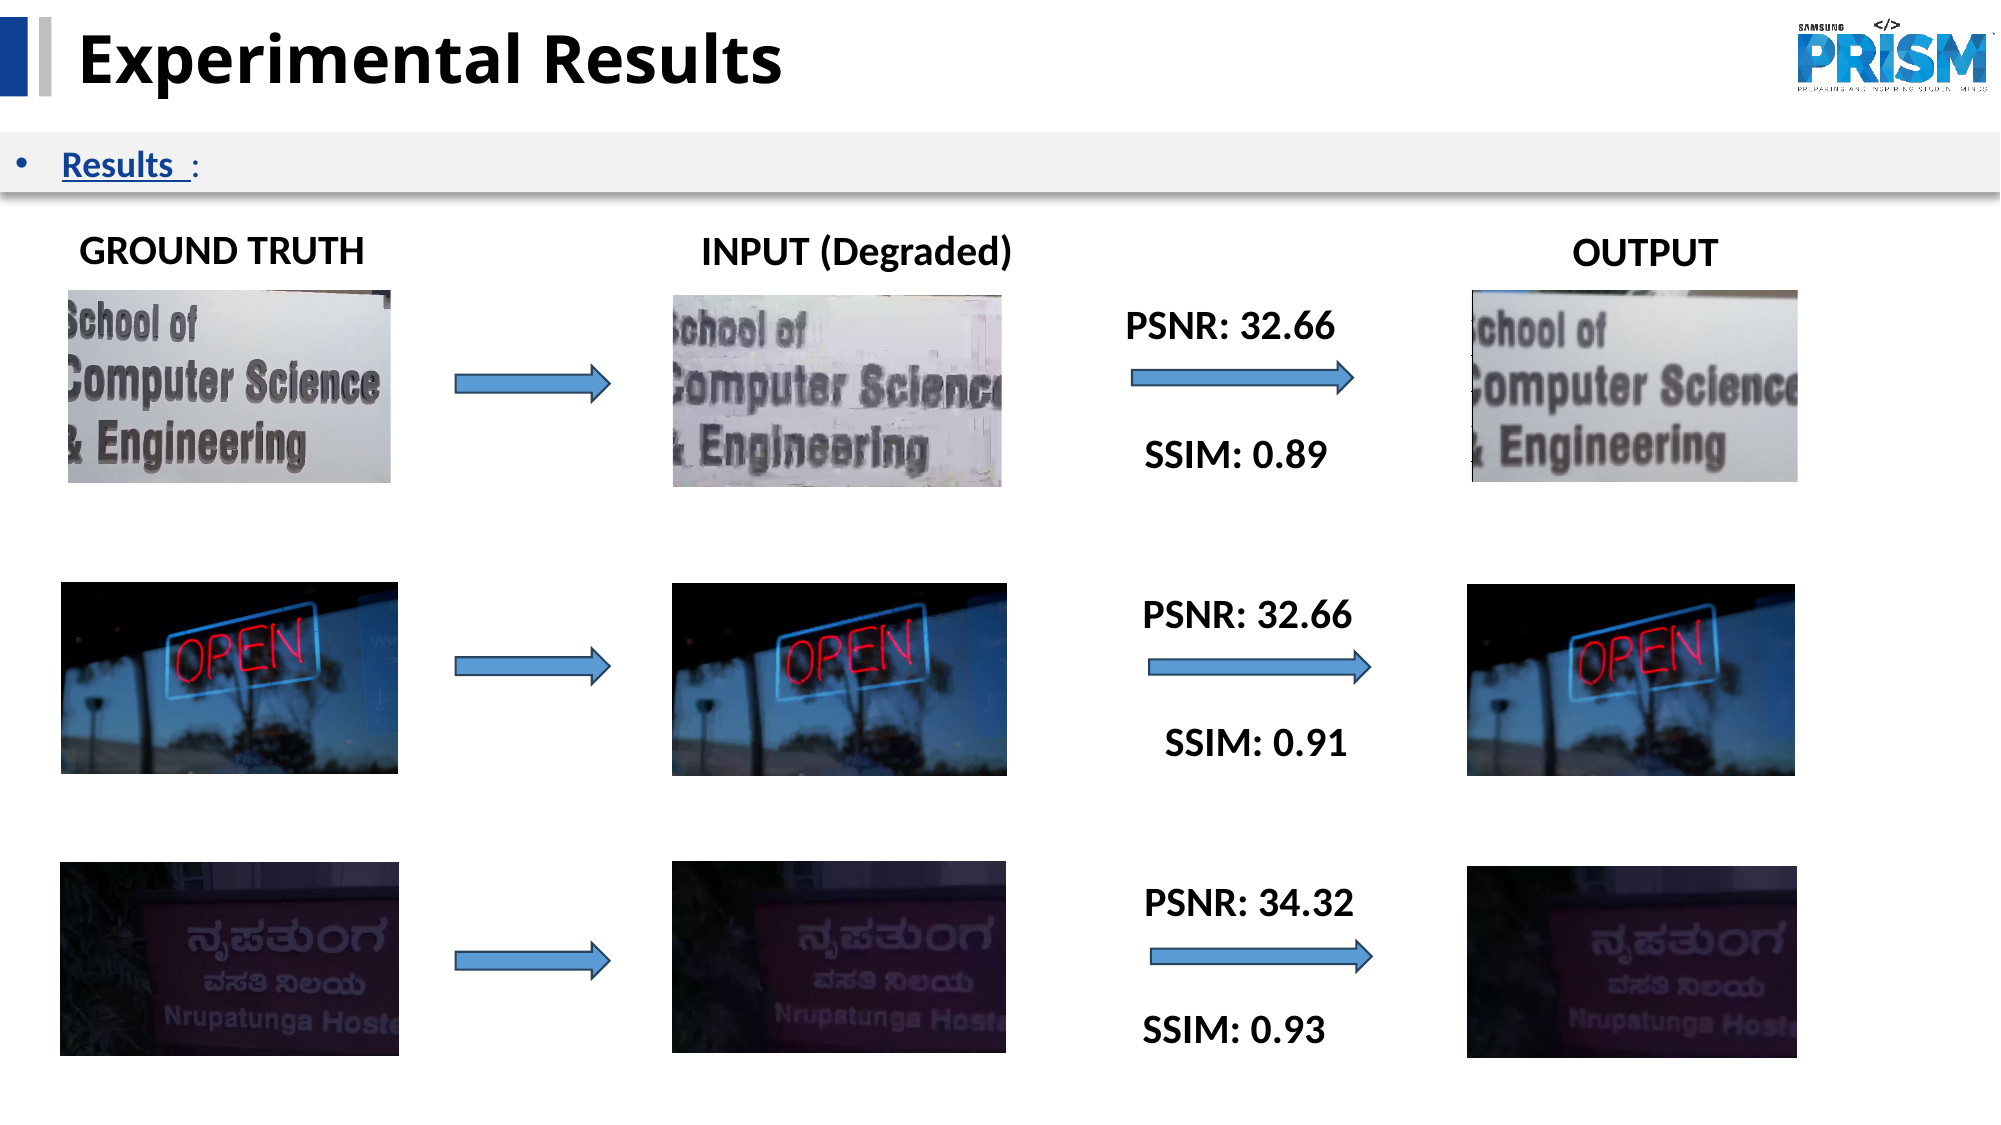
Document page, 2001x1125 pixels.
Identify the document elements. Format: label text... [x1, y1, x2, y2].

text_box [1130, 359, 1355, 396]
picture [1467, 584, 1795, 776]
picture [60, 862, 399, 1056]
text_box PSNR: 32.66 [1127, 579, 1409, 645]
text_box Experimental Results [62, 9, 1605, 105]
text_box [1148, 649, 1372, 685]
text_box SSIM: 0.93 [1127, 994, 1387, 1060]
text_box INPUT (Degraded) [686, 216, 1045, 281]
text_box SSIM: 0.89 [1129, 419, 1353, 485]
picture [672, 583, 1007, 777]
text_box [38, 16, 52, 97]
text_box [454, 363, 612, 405]
picture [672, 295, 1002, 487]
text_box GROUND TRUTH [64, 215, 400, 281]
text_box PSNR: 32.66 [1110, 290, 1391, 356]
picture [1471, 289, 1798, 482]
text_box [0, 16, 29, 97]
picture [63, 290, 391, 483]
picture [1794, 17, 2000, 96]
text_box OUTPUT [1557, 216, 1891, 282]
text_box SSIM: 0.91 [1150, 706, 1425, 772]
picture [672, 861, 1006, 1053]
picture [61, 582, 398, 774]
text_box [454, 645, 612, 687]
text_box [454, 940, 612, 982]
text_box [1149, 938, 1374, 975]
text_box PSNR: 34.32 [1129, 867, 1410, 933]
picture [1467, 866, 1797, 1058]
text_box Results : [0, 132, 2000, 193]
